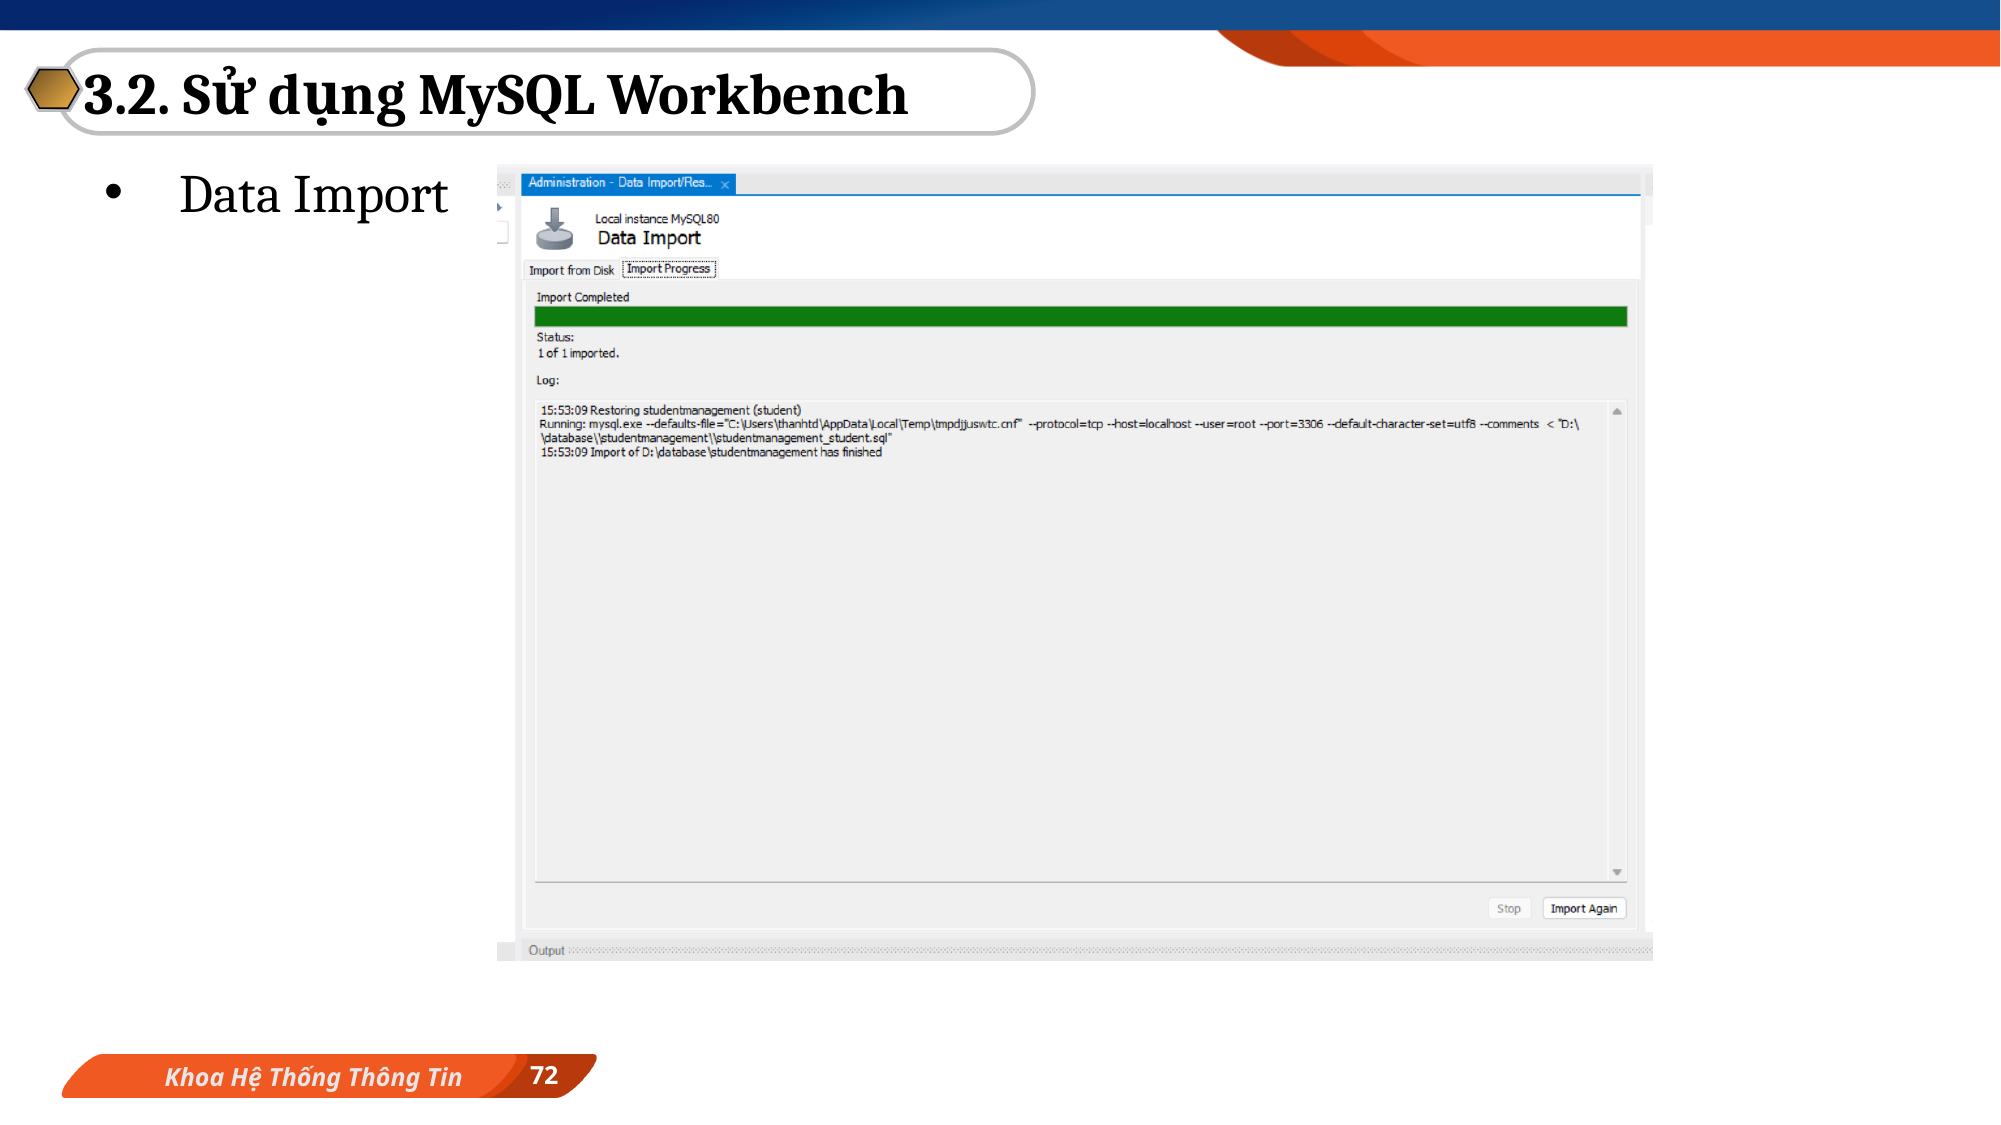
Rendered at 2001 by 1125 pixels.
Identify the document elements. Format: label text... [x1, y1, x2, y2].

footer Khoa Hệ Thống Thông Tin [119, 1054, 508, 1098]
slide_number 72 [508, 1046, 574, 1106]
picture [34, 1017, 624, 1125]
picture [0, 0, 2001, 71]
picture [496, 164, 1653, 961]
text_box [24, 49, 1034, 134]
text_box Data Import [89, 151, 466, 231]
